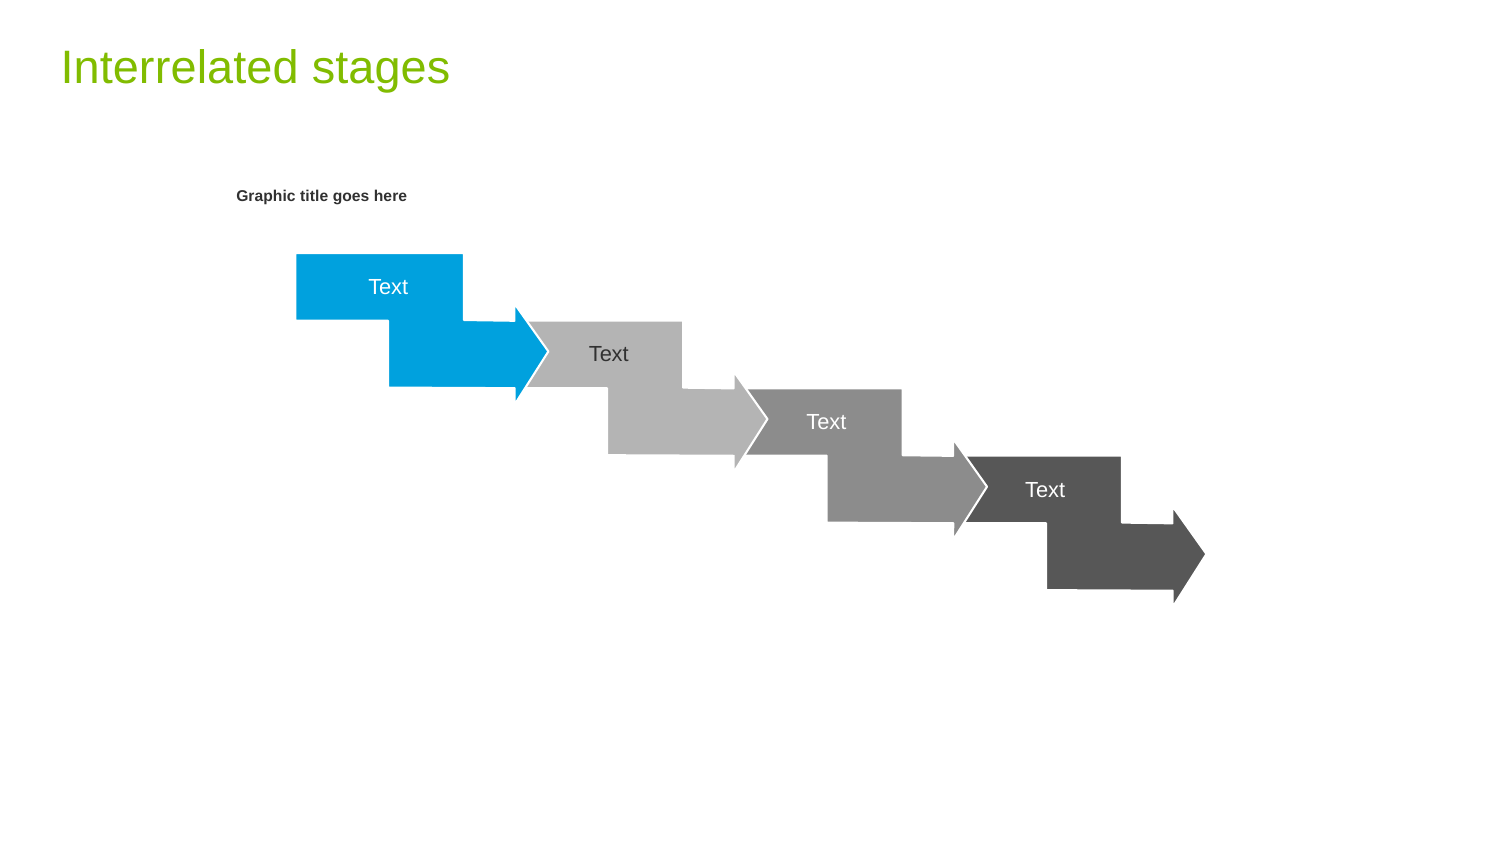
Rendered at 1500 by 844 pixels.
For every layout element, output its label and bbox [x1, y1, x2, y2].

text_box [295, 253, 1207, 608]
title [60, 36, 1437, 95]
text_box [236, 185, 408, 205]
